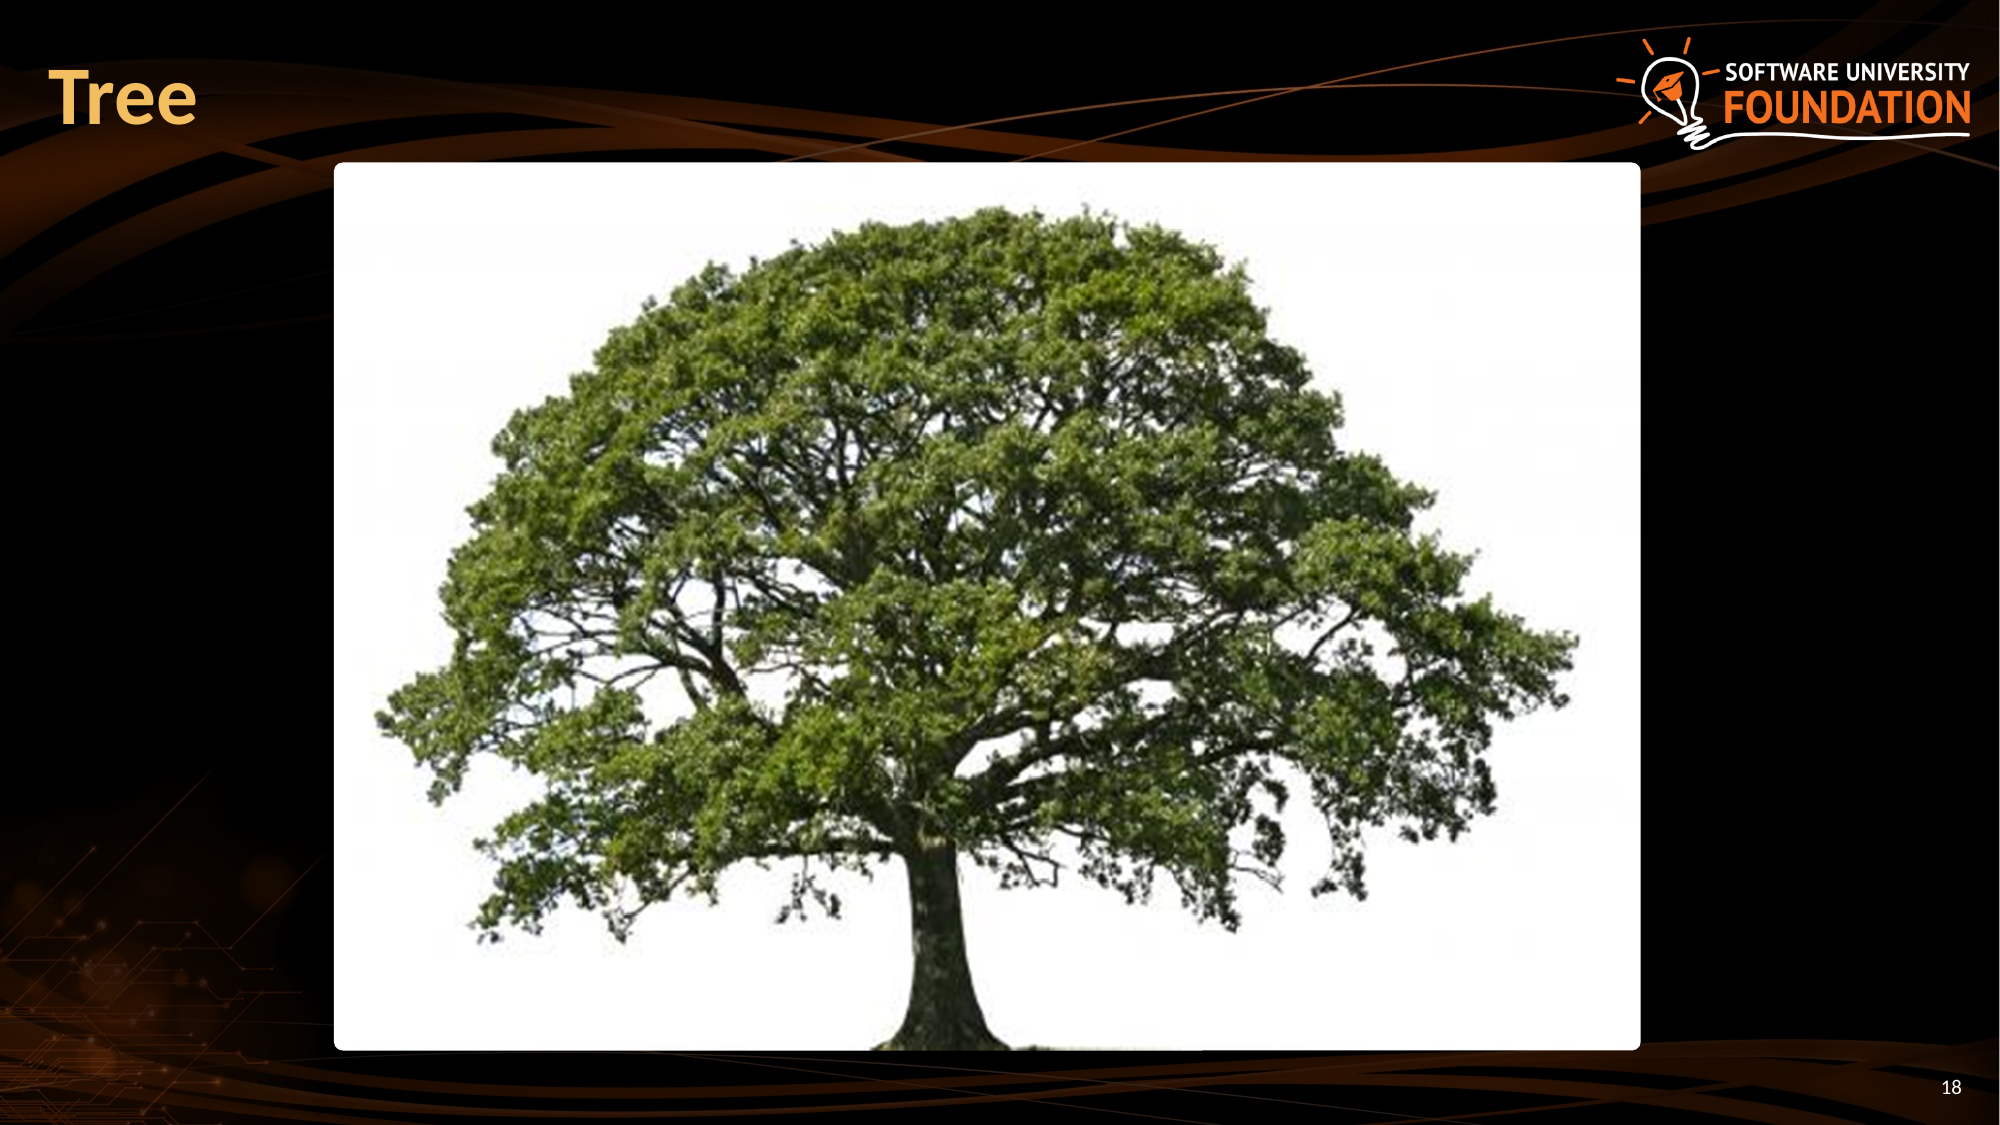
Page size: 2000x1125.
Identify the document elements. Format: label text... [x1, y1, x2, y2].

picture [0, 0, 2000, 1125]
title Tree [30, 6, 1602, 189]
slide_number 18 [1897, 1070, 1968, 1103]
